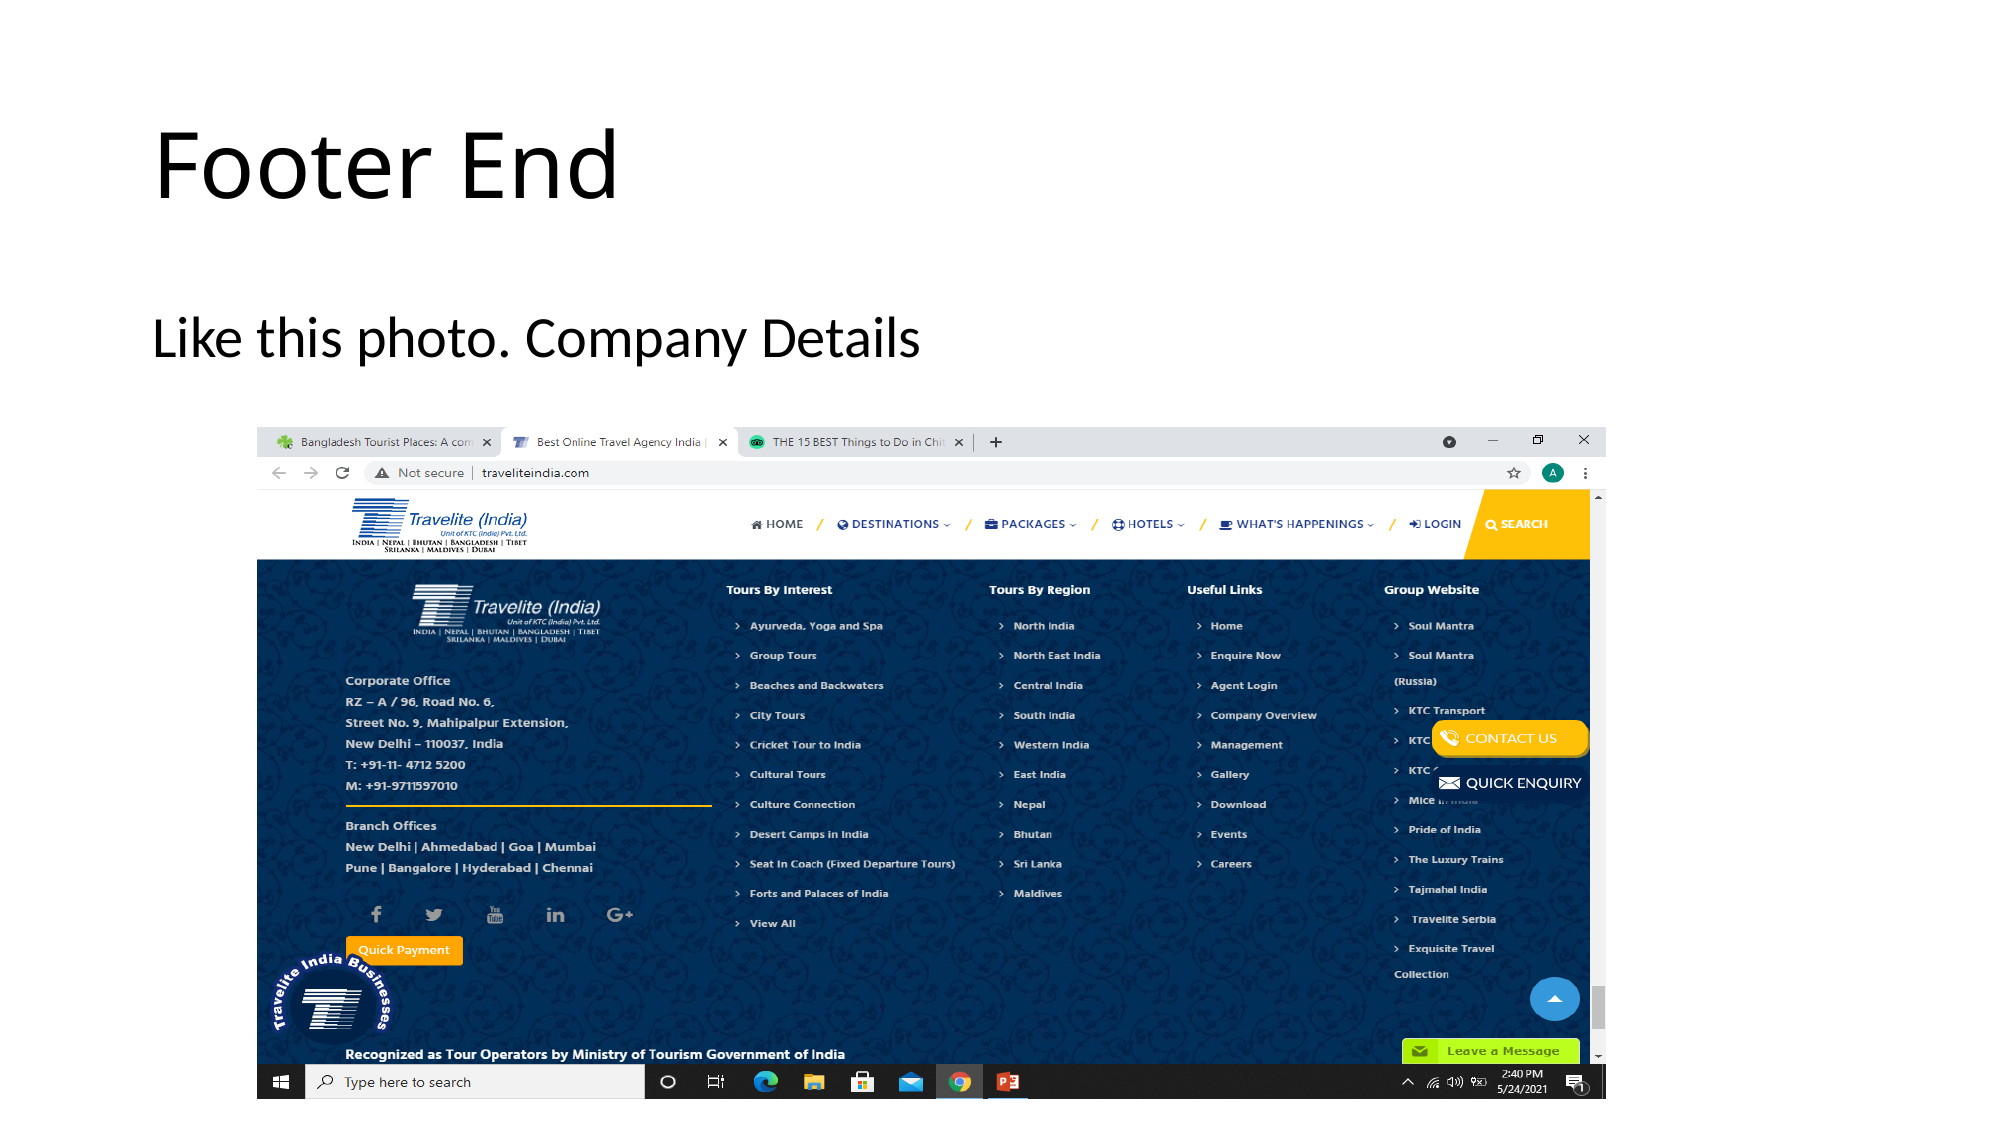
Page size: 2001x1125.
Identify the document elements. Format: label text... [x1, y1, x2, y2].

title Footer End [137, 59, 1863, 278]
picture [257, 427, 1606, 1099]
list Like this photo. Company Details [137, 299, 1816, 1055]
